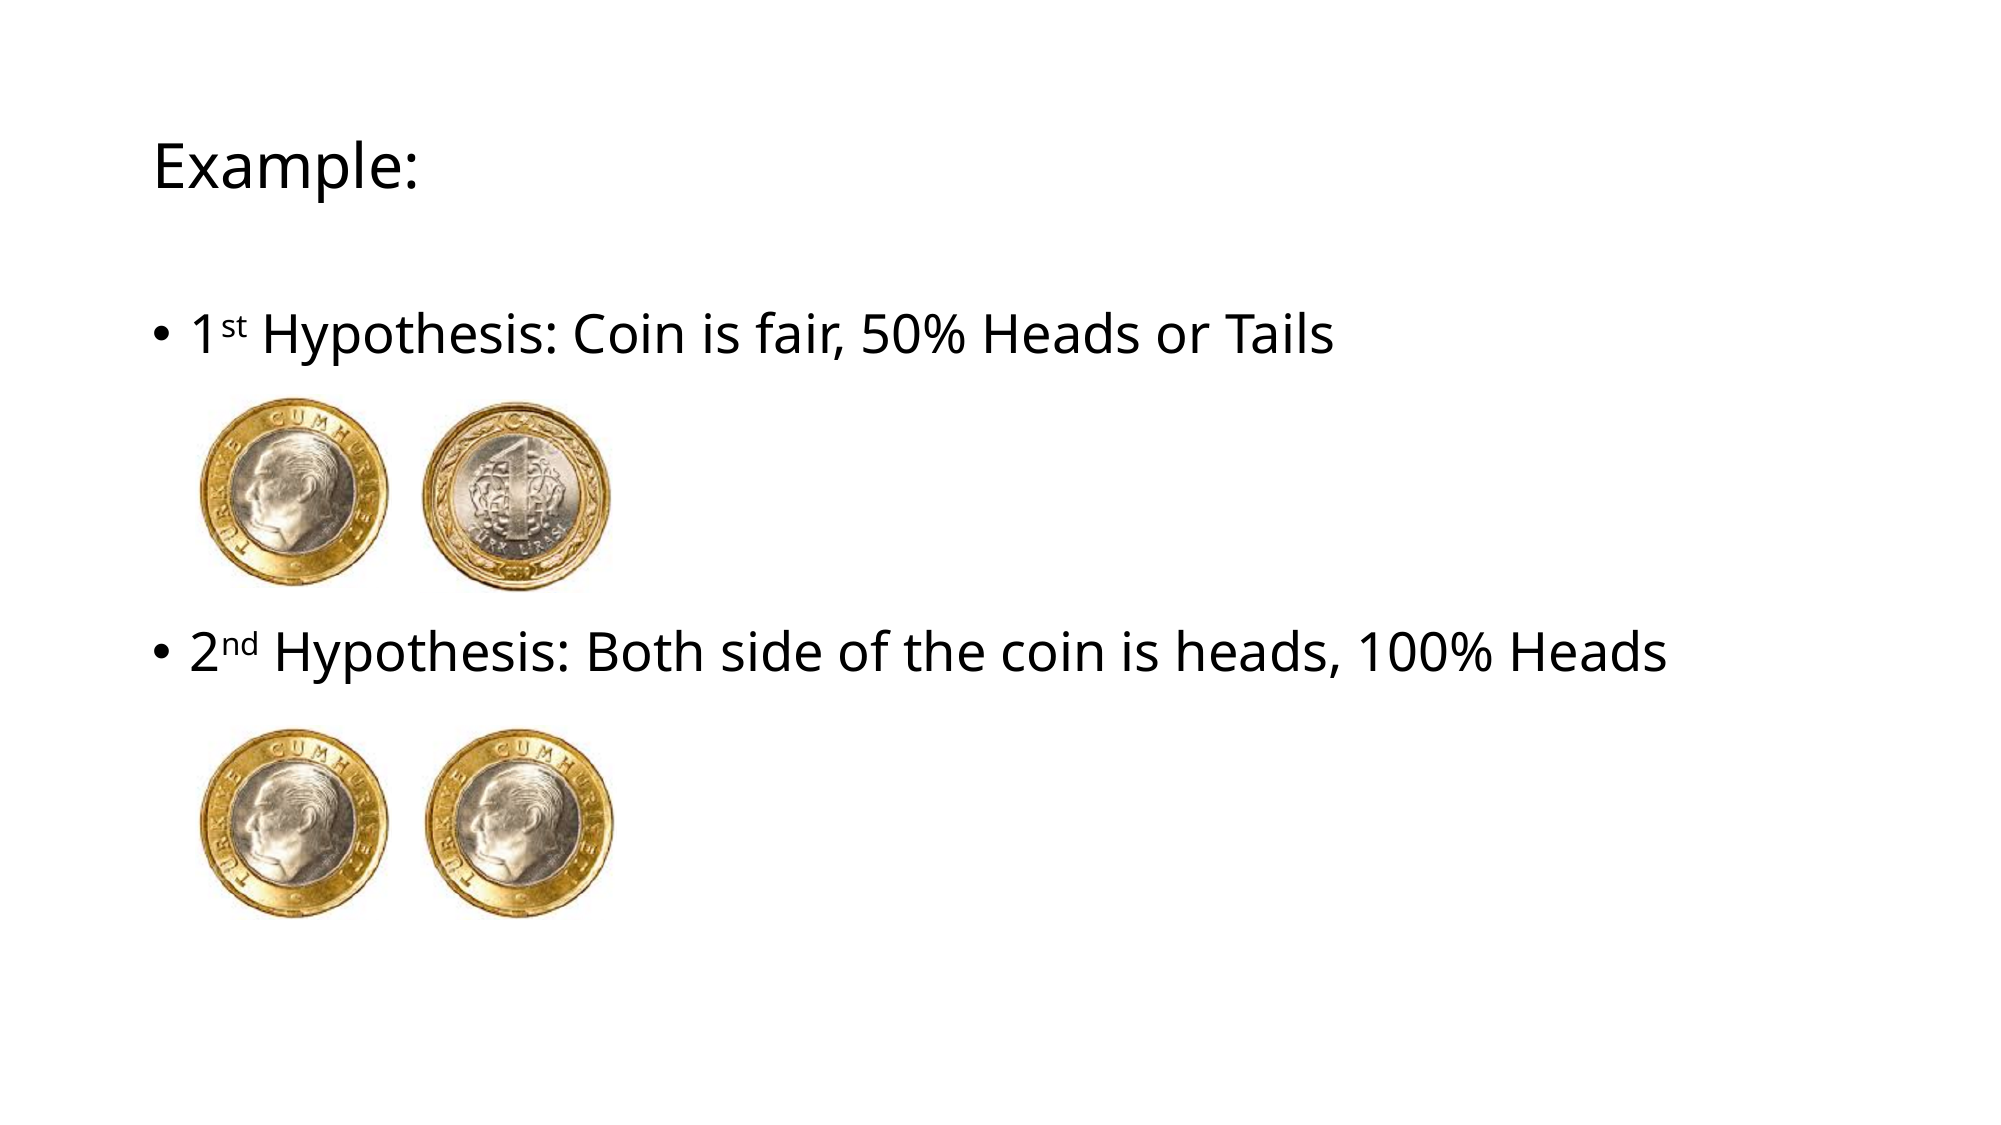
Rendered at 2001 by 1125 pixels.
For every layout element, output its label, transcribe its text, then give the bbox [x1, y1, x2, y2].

picture [195, 725, 392, 920]
picture [195, 394, 392, 588]
title Example: [137, 59, 1863, 278]
picture [420, 399, 613, 593]
list 1st Hypothesis: Coin is fair, 50% Heads or Tails 2nd Hypothesis: Both side of the coin is heads, 100% Heads [137, 299, 1863, 1014]
picture [420, 725, 617, 920]
